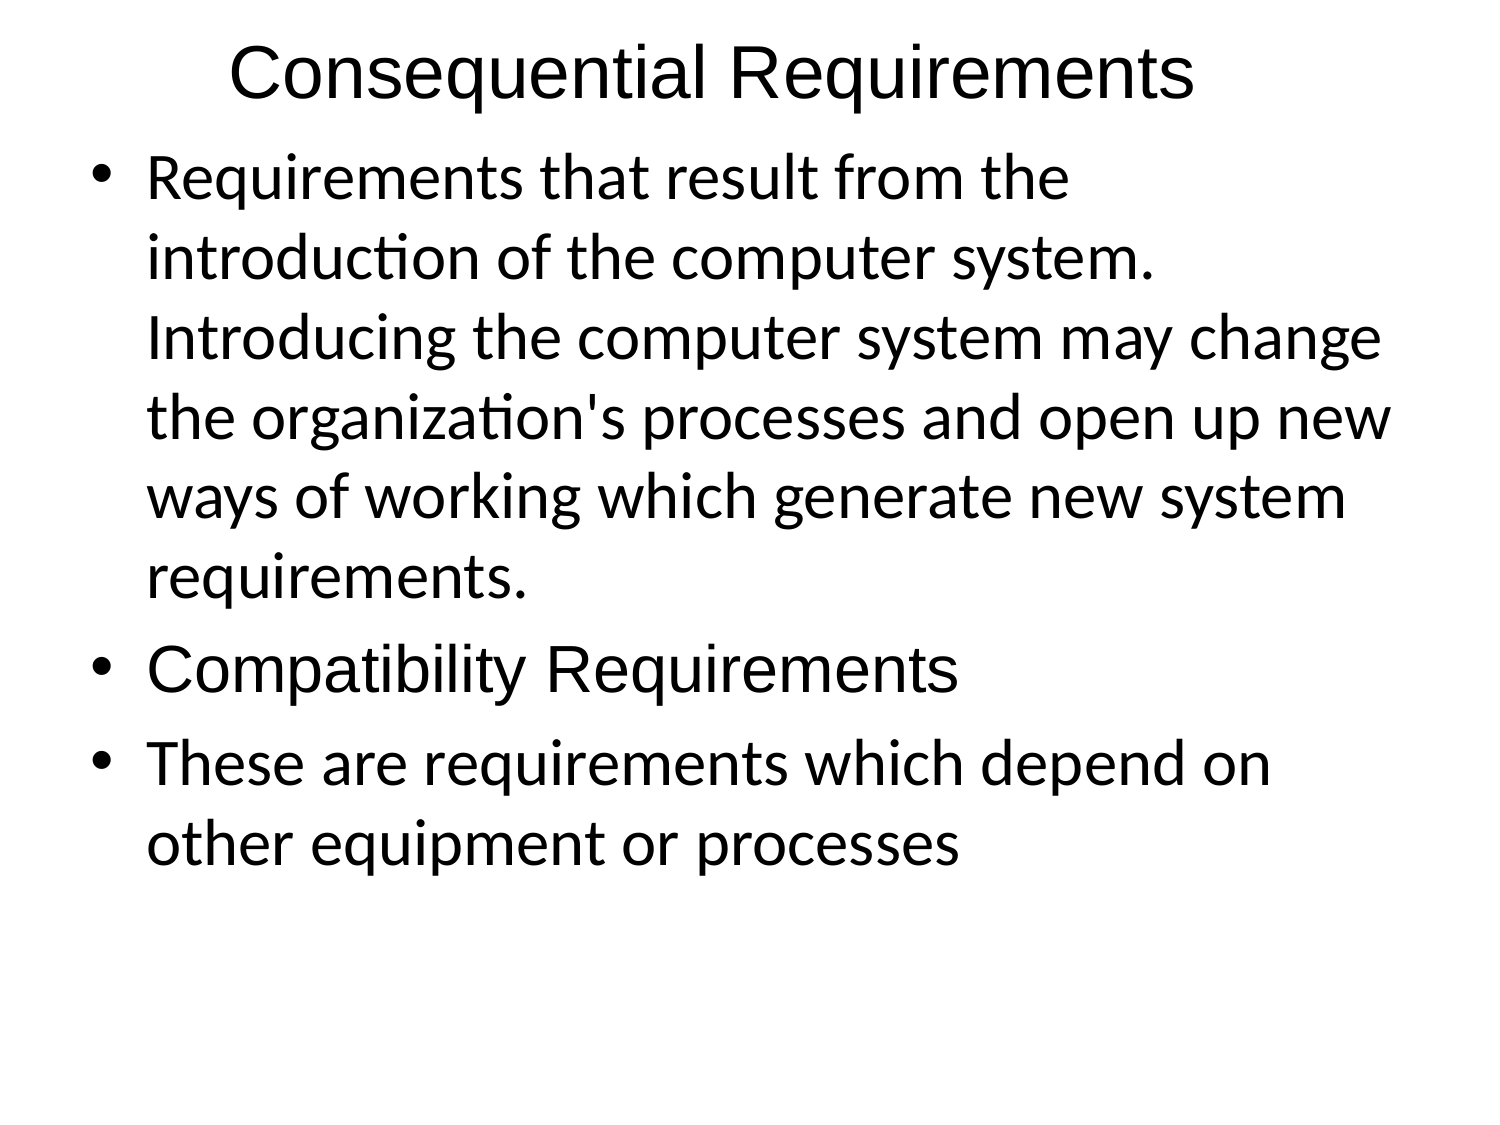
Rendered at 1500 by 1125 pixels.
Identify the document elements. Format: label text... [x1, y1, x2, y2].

list Requirements that result from the introduction of the computer system. Introducing the computer system may change the organization's processes and open up new ways of working which generate new system requirements. Compatibility Requirements These are requirements which depend on other equipment or processes [75, 125, 1425, 1005]
title Consequential Requirements [0, 0, 1425, 138]
